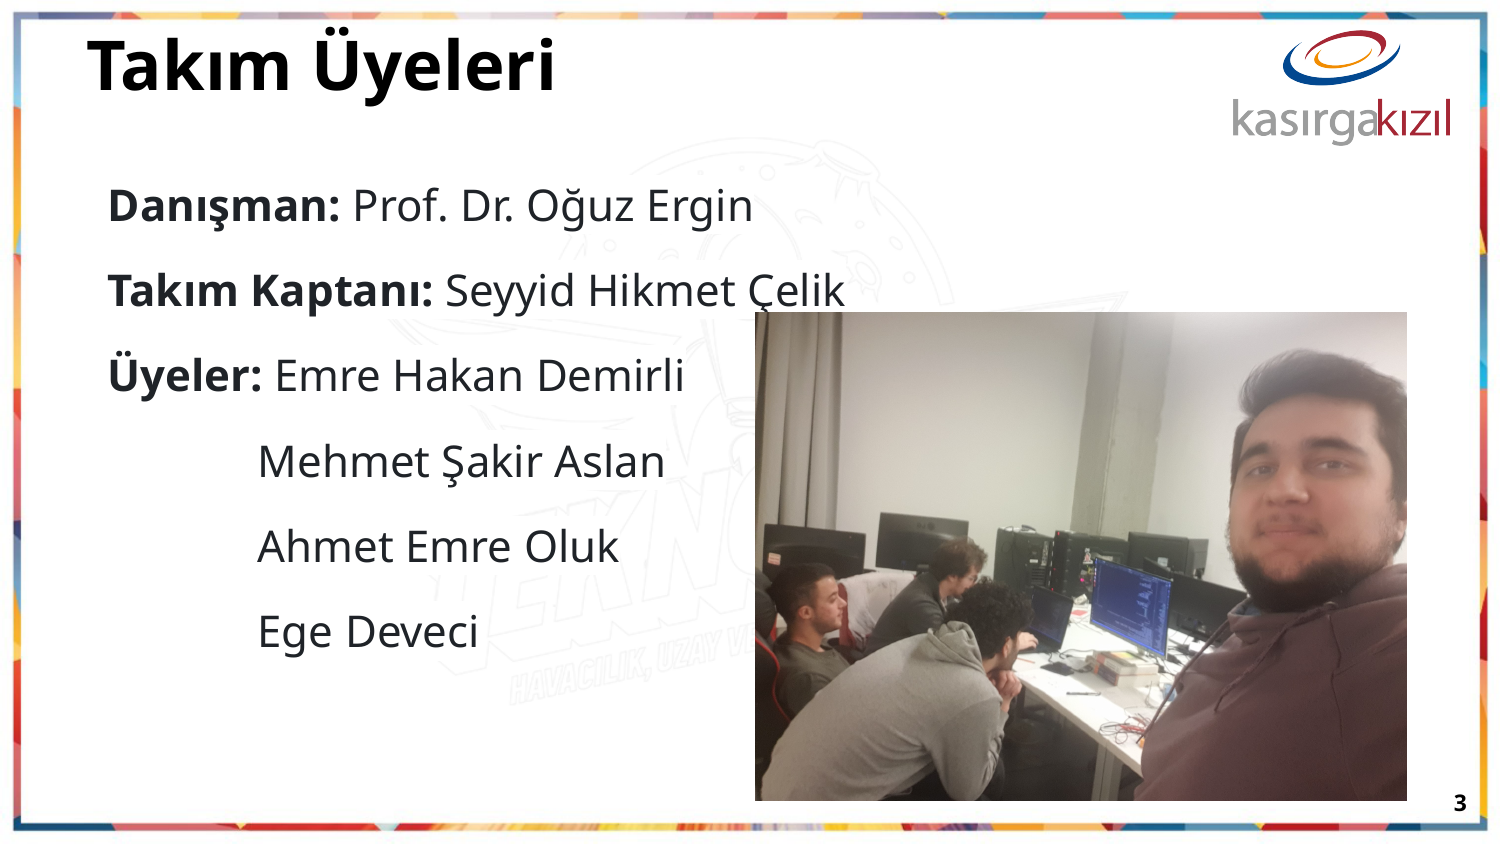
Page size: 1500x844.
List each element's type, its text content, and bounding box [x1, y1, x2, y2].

list Danışman: Prof. Dr. Oğuz Ergin Takım Kaptanı: Seyyid Hikmet Çelik Üyeler: Emre Hakan Demirli Mehmet Şakir Aslan Ahmet Emre Oluk Ege Deveci [21, 163, 1479, 787]
slide_number ‹#› [1353, 782, 1479, 827]
title Takım Üyeleri [21, 16, 1479, 121]
picture [0, 0, 1500, 844]
